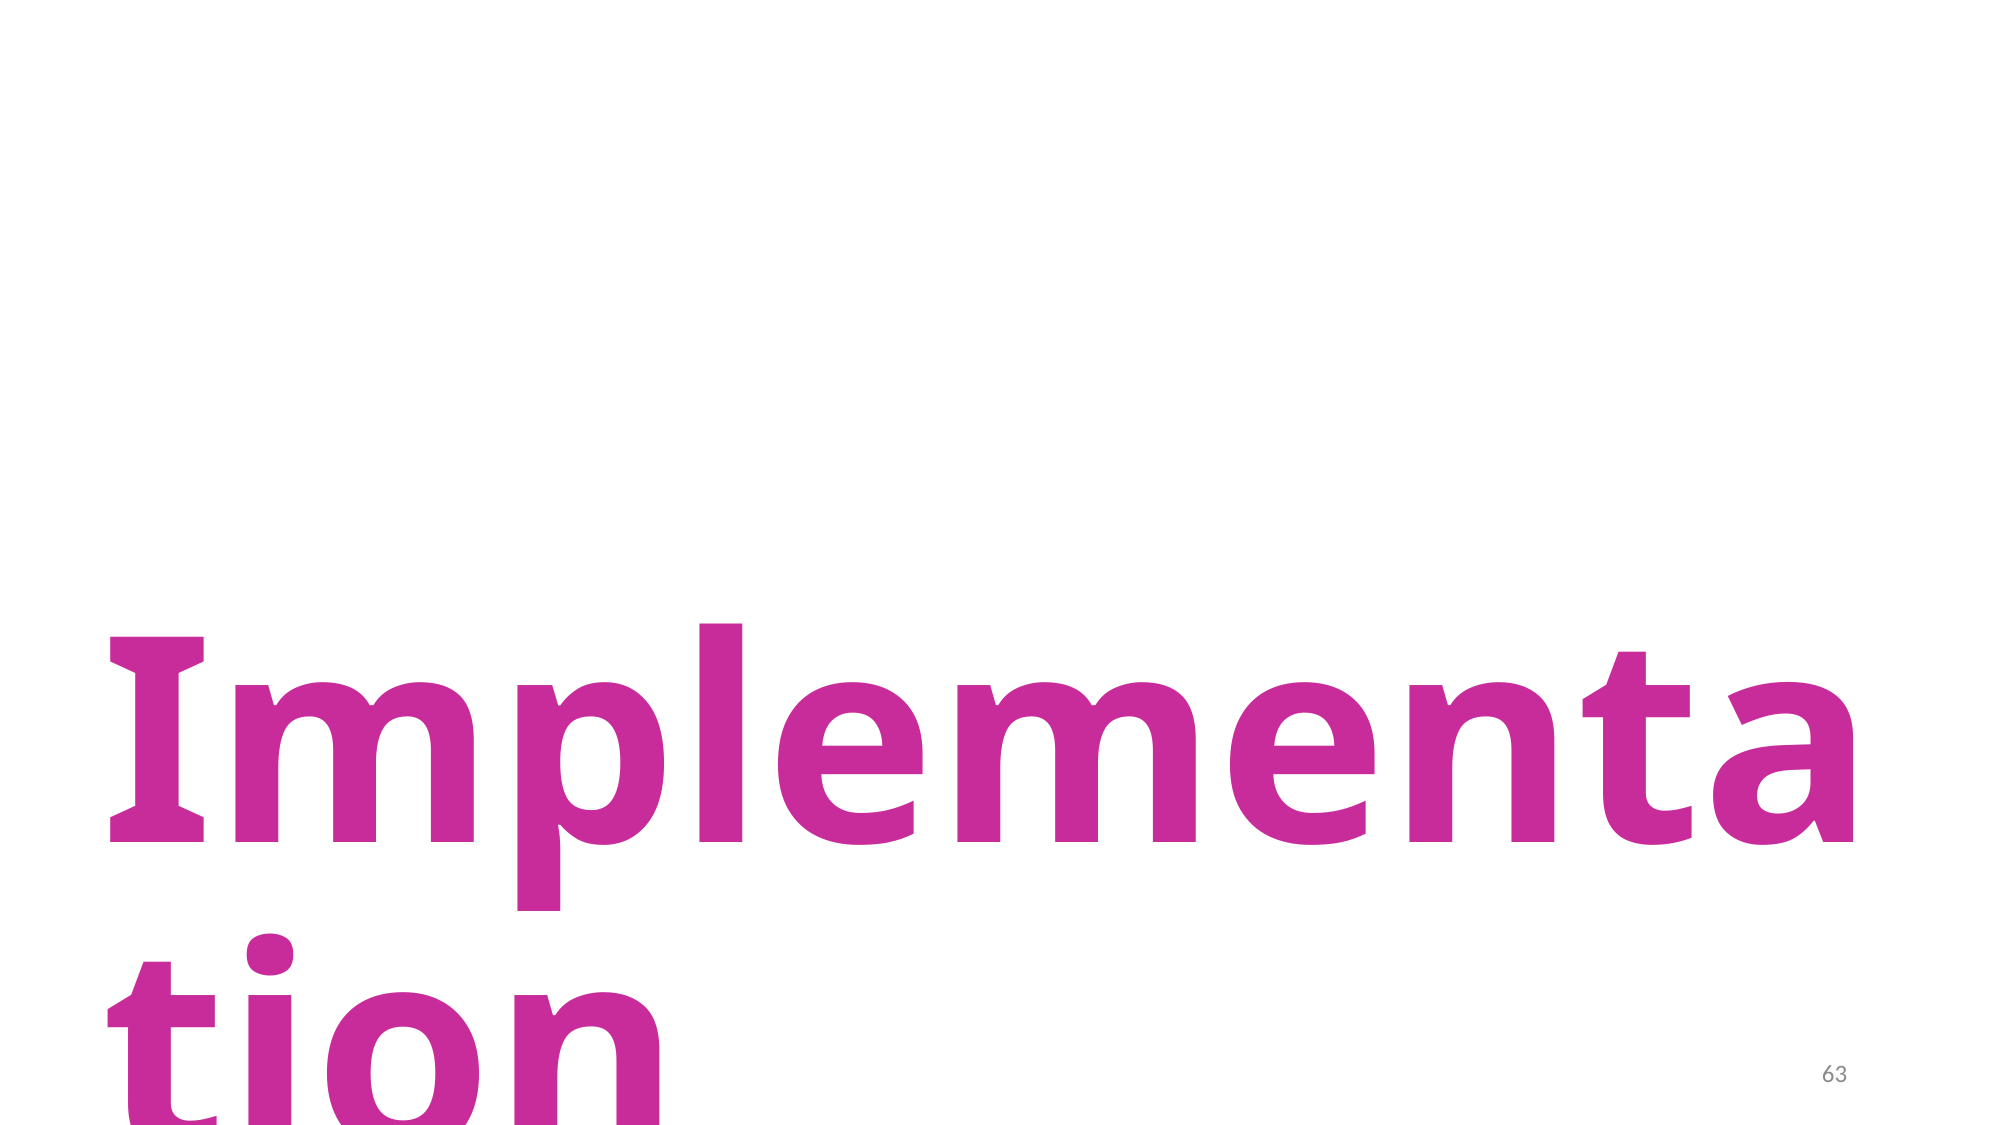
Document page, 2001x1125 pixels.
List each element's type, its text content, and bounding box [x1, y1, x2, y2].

title Implementation [86, 795, 2000, 1014]
slide_number 63 [1412, 1042, 1863, 1103]
